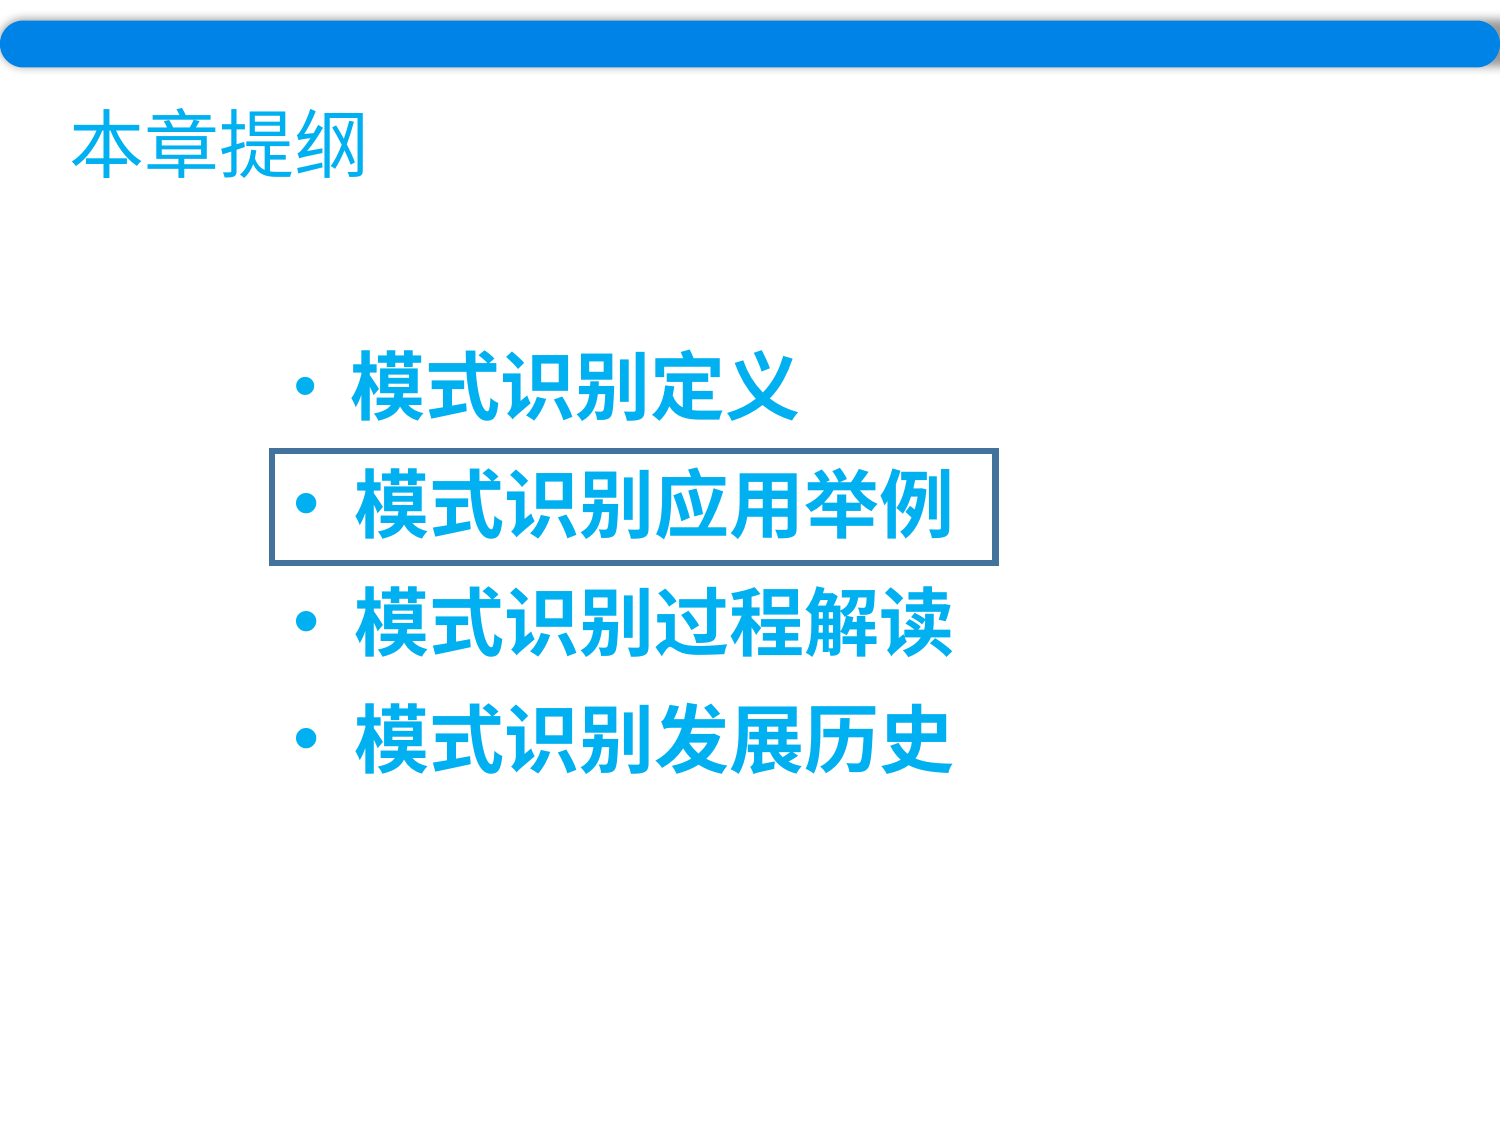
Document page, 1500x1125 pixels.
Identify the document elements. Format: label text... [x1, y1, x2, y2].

text_box 模式识别定义 模式识别应用举例 模式识别过程解读 模式识别发展历史 [279, 332, 1500, 1053]
text_box [271, 450, 997, 564]
text_box 本章提纲 [55, 90, 385, 286]
text_box [0, 19, 1500, 69]
